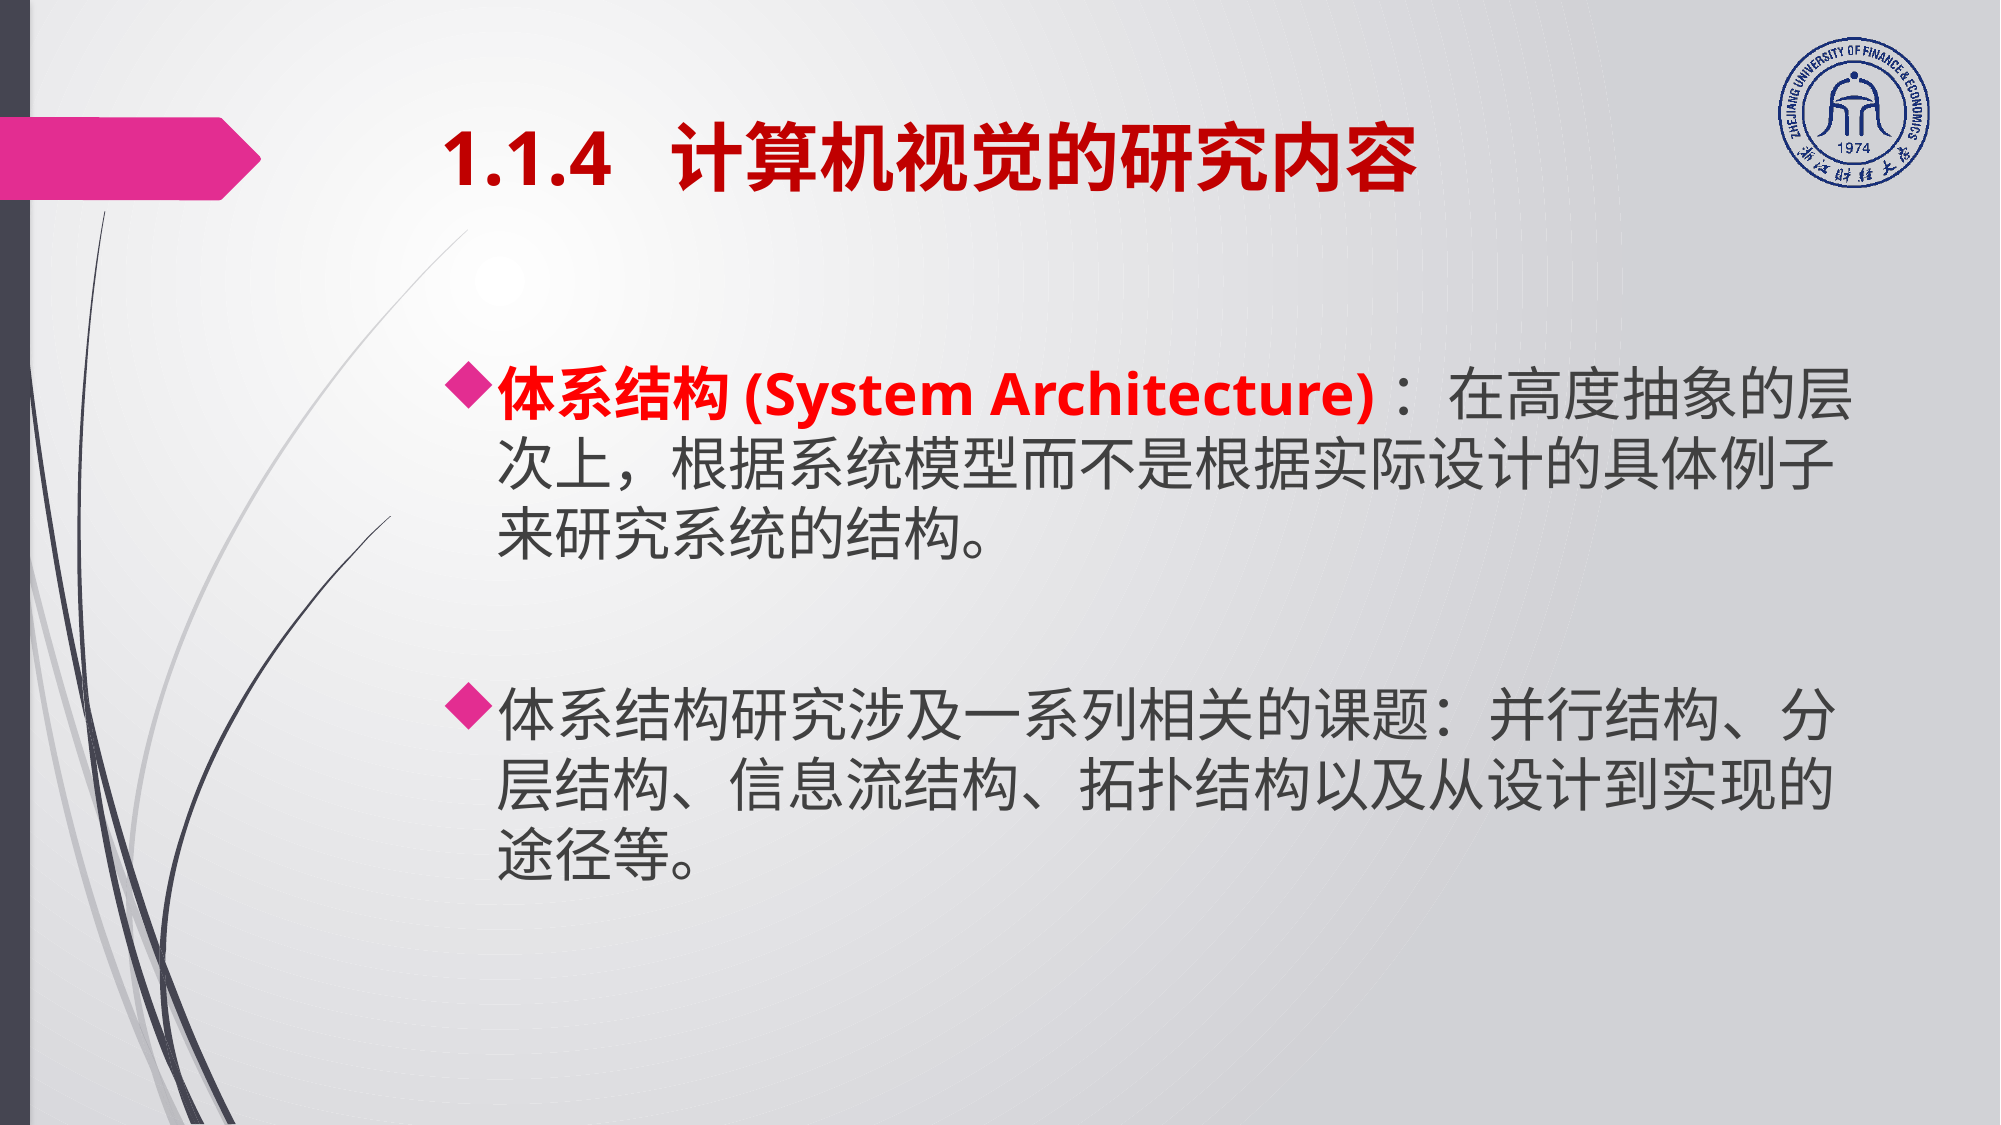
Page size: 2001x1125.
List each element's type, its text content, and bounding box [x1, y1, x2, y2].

title 1.1.4 计算机视觉的研究内容 [425, 102, 1888, 313]
picture [1778, 37, 1930, 188]
list 体系结构(System Architecture)：在高度抽象的层次上，根据系统模型而不是根据实际设计的具体例子来研究系统的结构。 体系结构研究涉及一系列相关的课题：并行结构、分层结构、信息流结构、拓扑结构以及从设计到实现的途径等。 [424, 350, 1888, 970]
